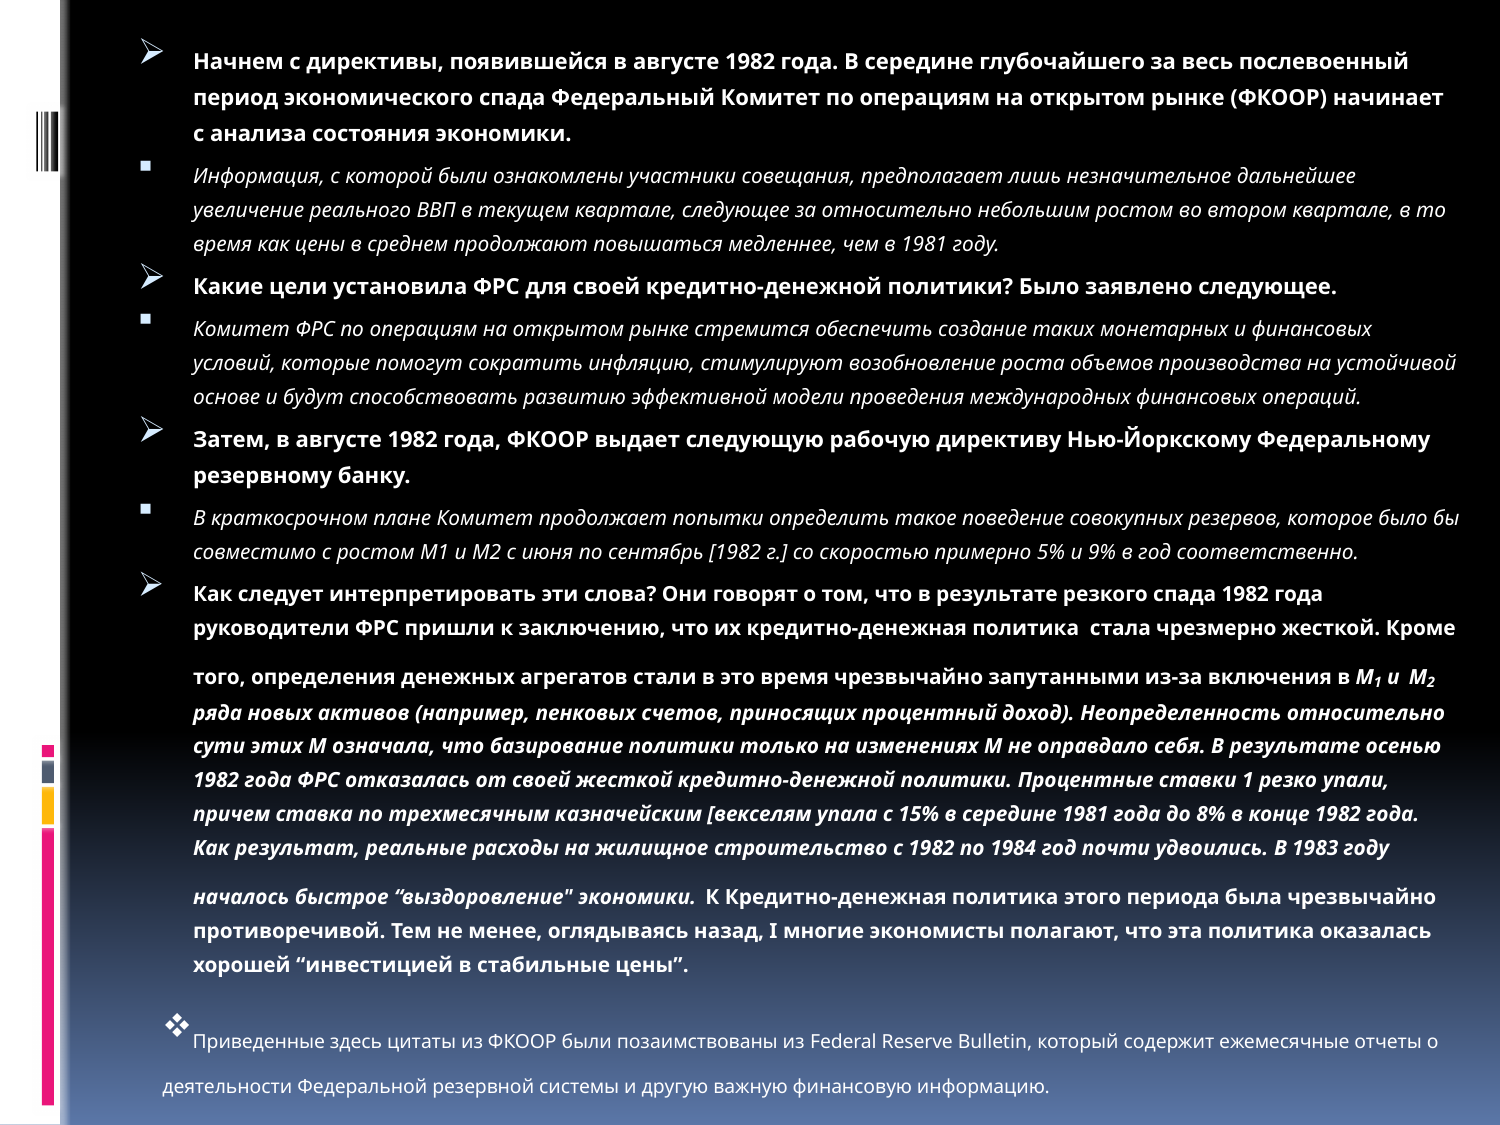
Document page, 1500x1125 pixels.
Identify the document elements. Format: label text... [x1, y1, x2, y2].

list Начнем с директивы, появившейся в августе 1982 года. В середине глубочайшего за весь послевоенный период экономического спада Федеральный Комитет по операциям на открытом рынке (ФКООР) начинает с анализа состояния экономики. Информация, с которой были ознакомлены участники совещания, предполагает лишь незначительное дальнейшее увеличение реального ВВП в текущем квартале, следующее за относительно небольшим ростом во втором квартале, в то время как цены в среднем продолжают повышаться медленнее, чем в 1981 году. Какие цели установила ФРС для своей кредитно-денежной политики? Было заявлено следующее. Комитет ФРС по операциям на открытом рынке стремится обеспечить создание таких монетарных и финансовых условий, которые помогут сократить инфляцию, стимулируют возобновление роста объемов производства на устойчивой основе и будут способствовать развитию эффективной модели проведения международных финансовых операций. Затем, в августе 1982 года, ФКООР выдает следующую рабочую директиву Нью-Йоркскому Федеральному резервному банку. В краткосрочном плане Комитет продолжает попытки определить такое поведение совокупных резервов, которое было бы совместимо с ростом М1 и М2 с июня по сентябрь [1982 г.] со скоростью примерно 5% и 9% в год соответственно. Как следует интерпретировать эти слова? Они говорят о том, что в результате резкого спада 1982 года руководители ФРС пришли к заключению, что их кредитно-денежная политика стала чрезмерно жесткой. Кроме того, определения денежных агрегатов стали в это время чрезвычайно запутанными из-за включения в М1 и М2 ряда новых активов (например, пенковых счетов, приносящих процентный доход). Неопределенность относительно сути этих М означала, что базирование политики только на изменениях М не оправдало себя. В результате осенью 1982 года ФРС отказалась от своей жесткой кредитно-денежной политики. Процентные ставки 1 резко упали, причем ставка по трехмесячным казначейским [векселям упала с 15% в середине 1981 года до 8% в конце 1982 года. Как результат, реальные расходы на жилищное строительство с 1982 по 1984 год почти удвоились. В 1983 году началось быстрое “выздоровление" экономики. К Кредитно-денежная политика этого периода была чрезвычайно противоречивой. Тем не менее, оглядываясь назад, I многие экономисты полагают, что эта политика оказалась хорошей “инвестицией в стабильные цены”. [112, 30, 1475, 1000]
text_box Приведенные здесь цитаты из ФКООР были позаимствованы из Federal Reserve Bulletin, который содержит ежемесячные отчеты о деятельности Федеральной резервной системы и другую важную финансовую информацию. [147, 999, 1483, 1106]
